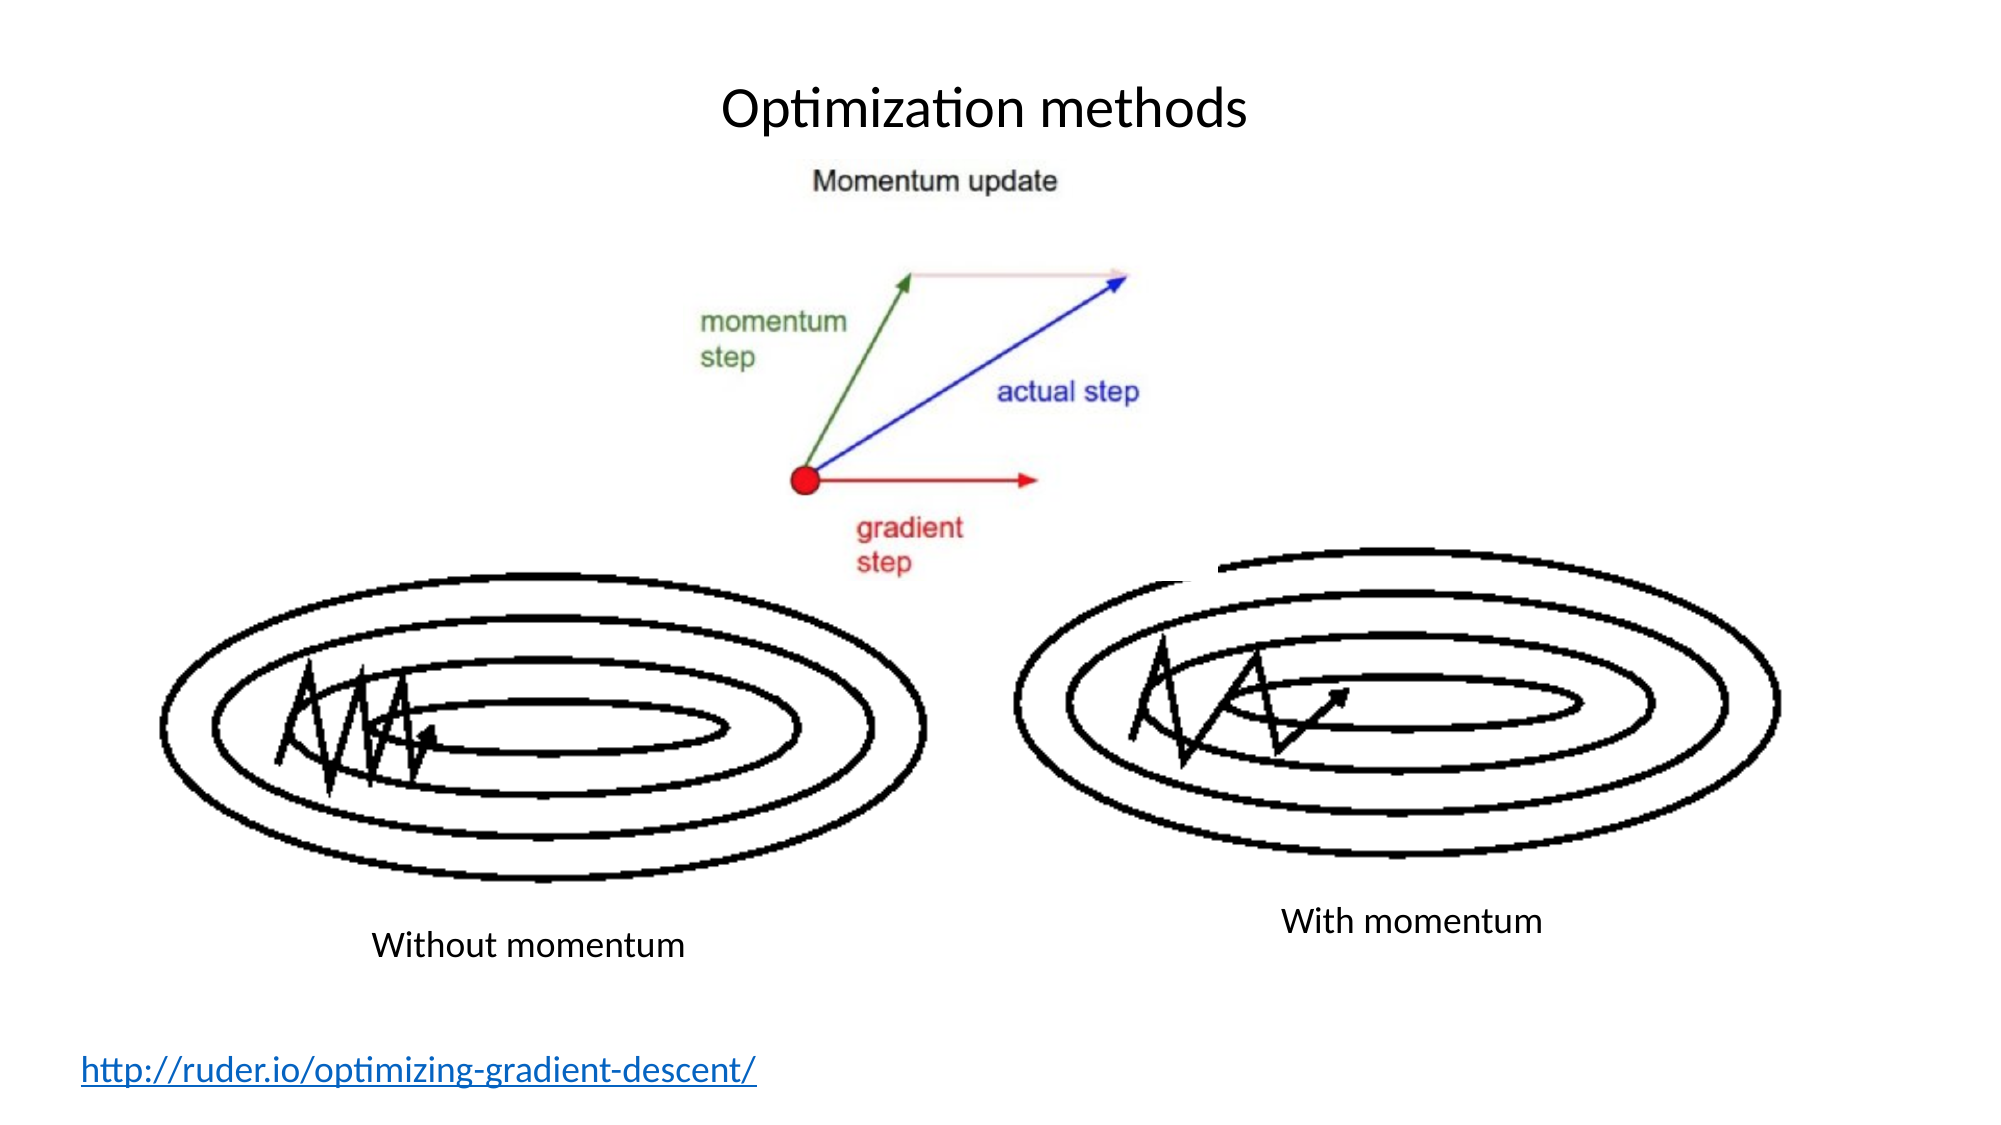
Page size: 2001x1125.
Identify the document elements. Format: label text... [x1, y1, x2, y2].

text_box Without momentum [356, 914, 702, 973]
text_box With momentum [1266, 889, 1559, 948]
text_box Optimization methods [707, 61, 1264, 147]
text_box http://ruder.io/optimizing-gradient-descent/ [65, 1037, 772, 1125]
picture [131, 159, 1840, 914]
